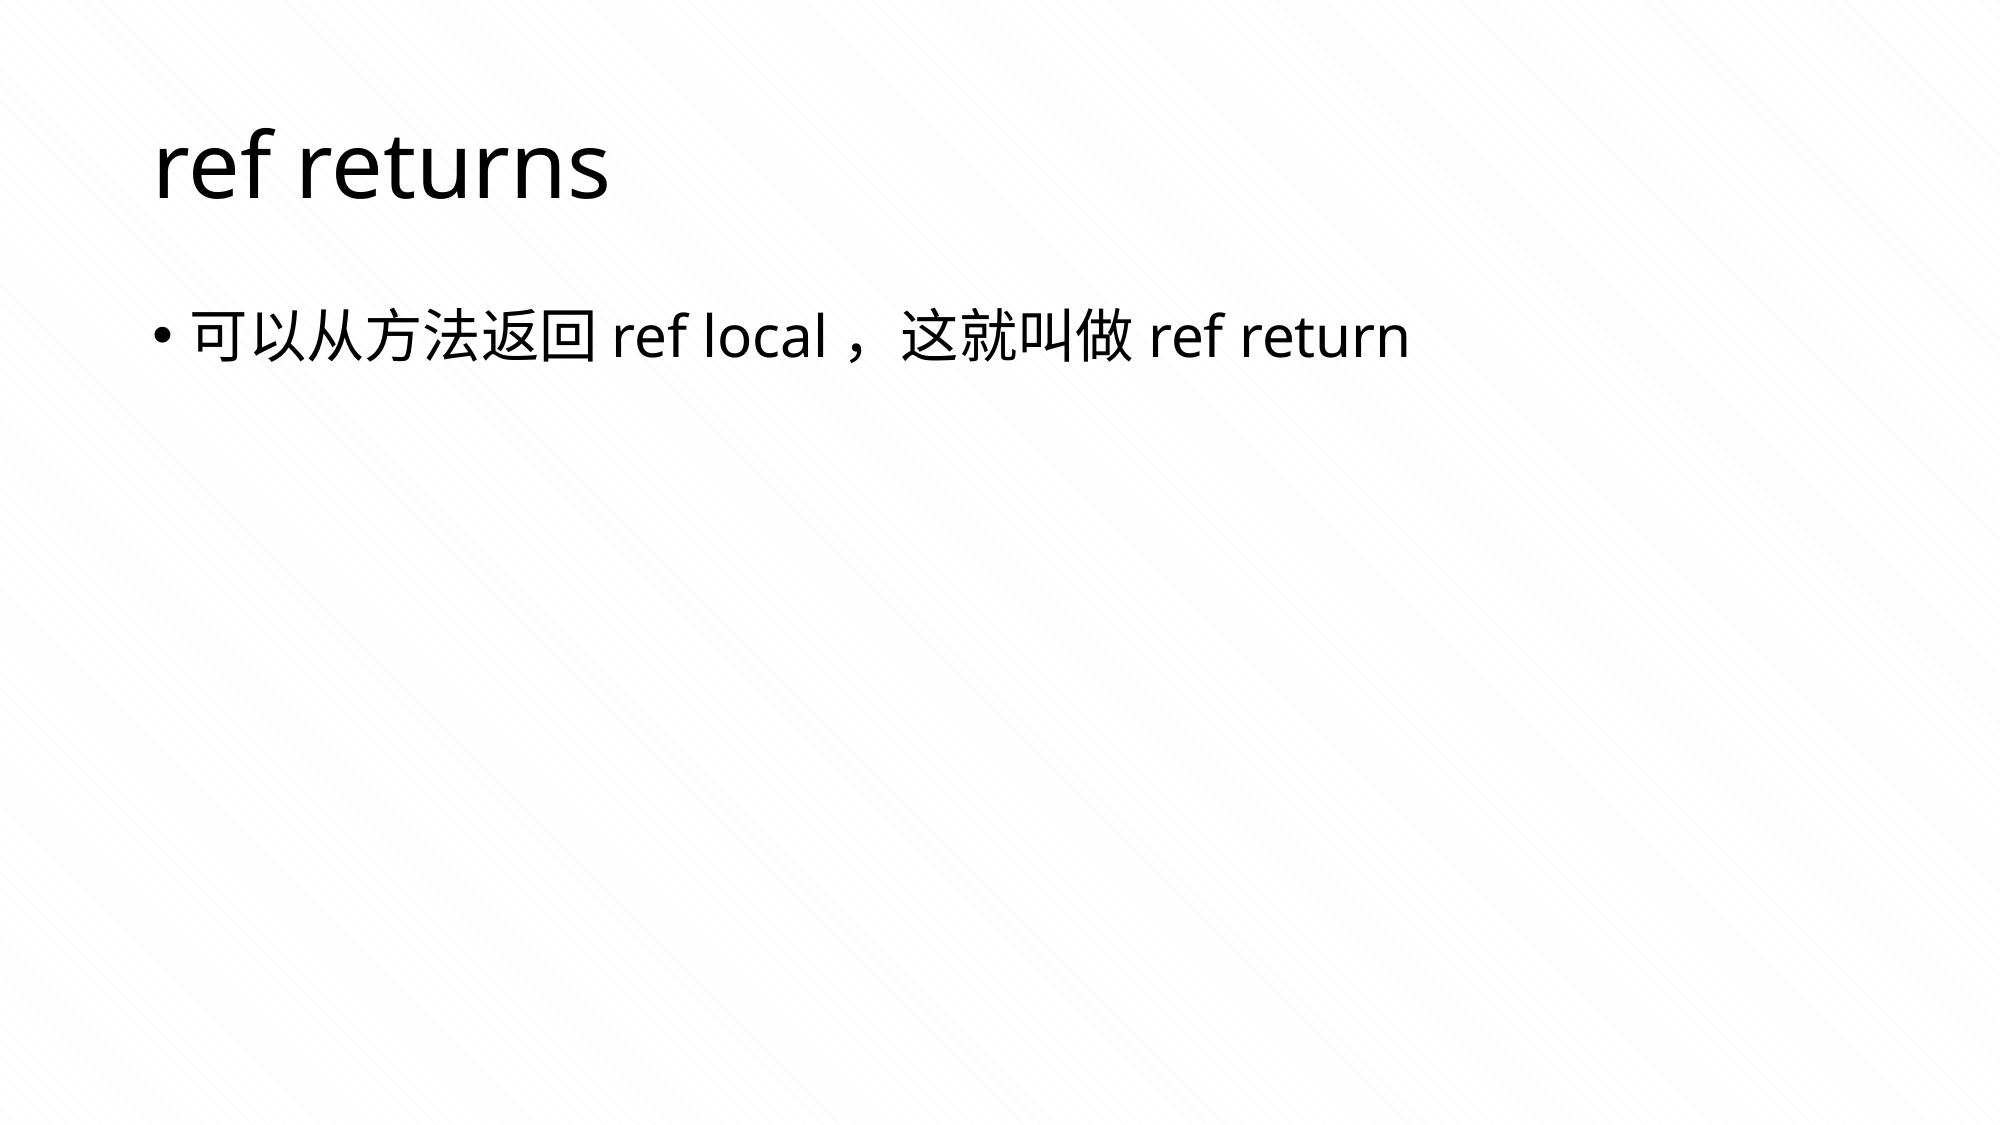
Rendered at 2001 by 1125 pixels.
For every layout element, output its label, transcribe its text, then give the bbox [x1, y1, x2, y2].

title ref returns [137, 59, 1863, 278]
list 可以从方法返回ref local，这就叫做ref return [137, 299, 1863, 1014]
